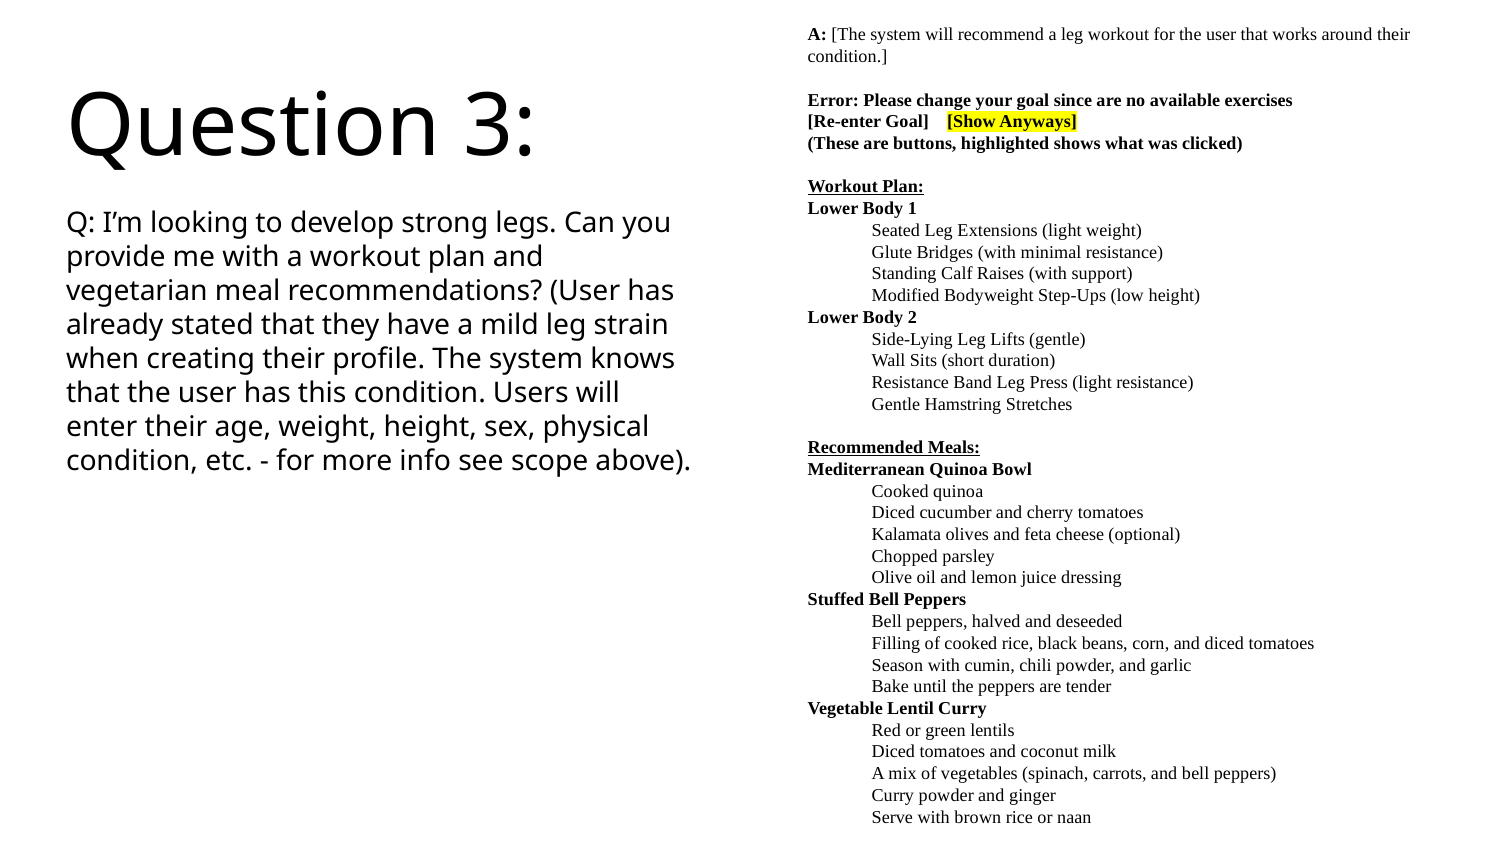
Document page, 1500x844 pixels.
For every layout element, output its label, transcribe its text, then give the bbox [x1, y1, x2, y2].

list A: [The system will recommend a leg workout for the user that works around their condition.] Error: Please change your goal since are no available exercises [Re-enter Goal] [Show Anyways] (These are buttons, highlighted shows what was clicked) Workout Plan: Lower Body 1 Seated Leg Extensions (light weight) Glute Bridges (with minimal resistance) Standing Calf Raises (with support) Modified Bodyweight Step-Ups (low height) Lower Body 2 Side-Lying Leg Lifts (gentle) Wall Sits (short duration) Resistance Band Leg Press (light resistance) Gentle Hamstring Stretches Recommended Meals: Mediterranean Quinoa Bowl Cooked quinoa Diced cucumber and cherry tomatoes Kalamata olives and feta cheese (optional) Chopped parsley Olive oil and lemon juice dressing Stuffed Bell Peppers Bell peppers, halved and deseeded Filling of cooked rice, black beans, corn, and diced tomatoes Season with cumin, chili powder, and garlic Bake until the peppers are tender Vegetable Lentil Curry Red or green lentils Diced tomatoes and coconut milk A mix of vegetables (spinach, carrots, and bell peppers) Curry powder and ginger Serve with brown rice or naan [792, 7, 1449, 844]
title Question 3: [51, 51, 792, 189]
list Q: I’m looking to develop strong legs. Can you provide me with a workout plan and vegetarian meal recommendations? (User has already stated that they have a mild leg strain when creating their profile. The system knows that the user has this condition. Users will enter their age, weight, height, sex, physical condition, etc. - for more info see scope above). [51, 189, 708, 506]
